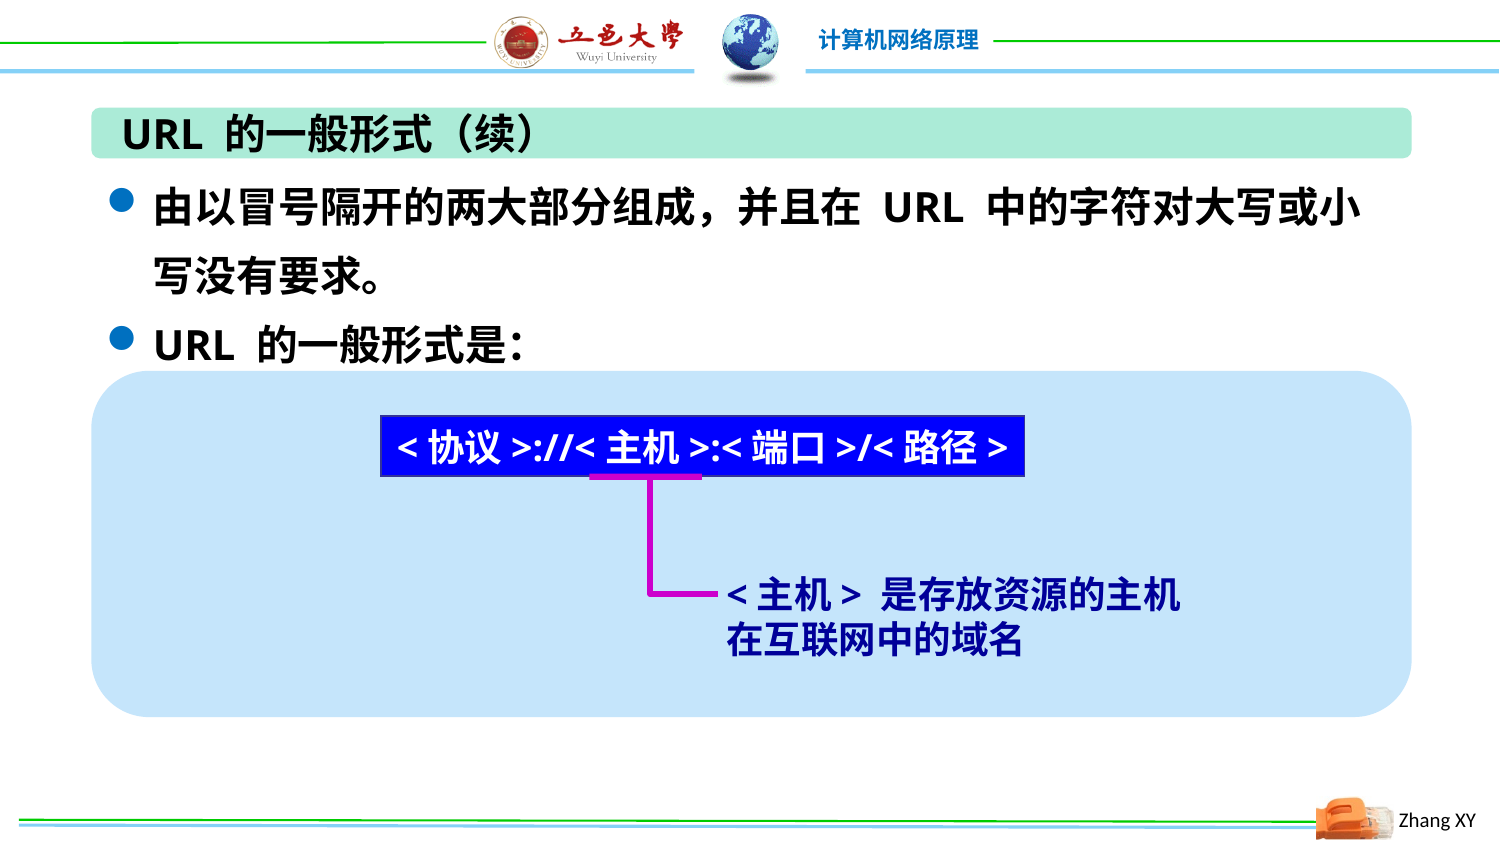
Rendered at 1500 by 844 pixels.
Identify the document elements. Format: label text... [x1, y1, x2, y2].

text_box 由以冒号隔开的两大部分组成，并且在 URL 中的字符对大写或小写没有要求。 URL 的一般形式是： [91, 154, 1412, 376]
text_box [89, 376, 1414, 720]
picture [720, 12, 780, 88]
text_box URL 的一般形式（续） [106, 100, 583, 154]
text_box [589, 476, 1210, 670]
text_box [583, 107, 1412, 154]
picture [1316, 796, 1394, 840]
text_box [91, 107, 106, 154]
text_box <协议>://<主机>:<端口>/<路径> [380, 416, 1025, 476]
picture [494, 15, 697, 69]
